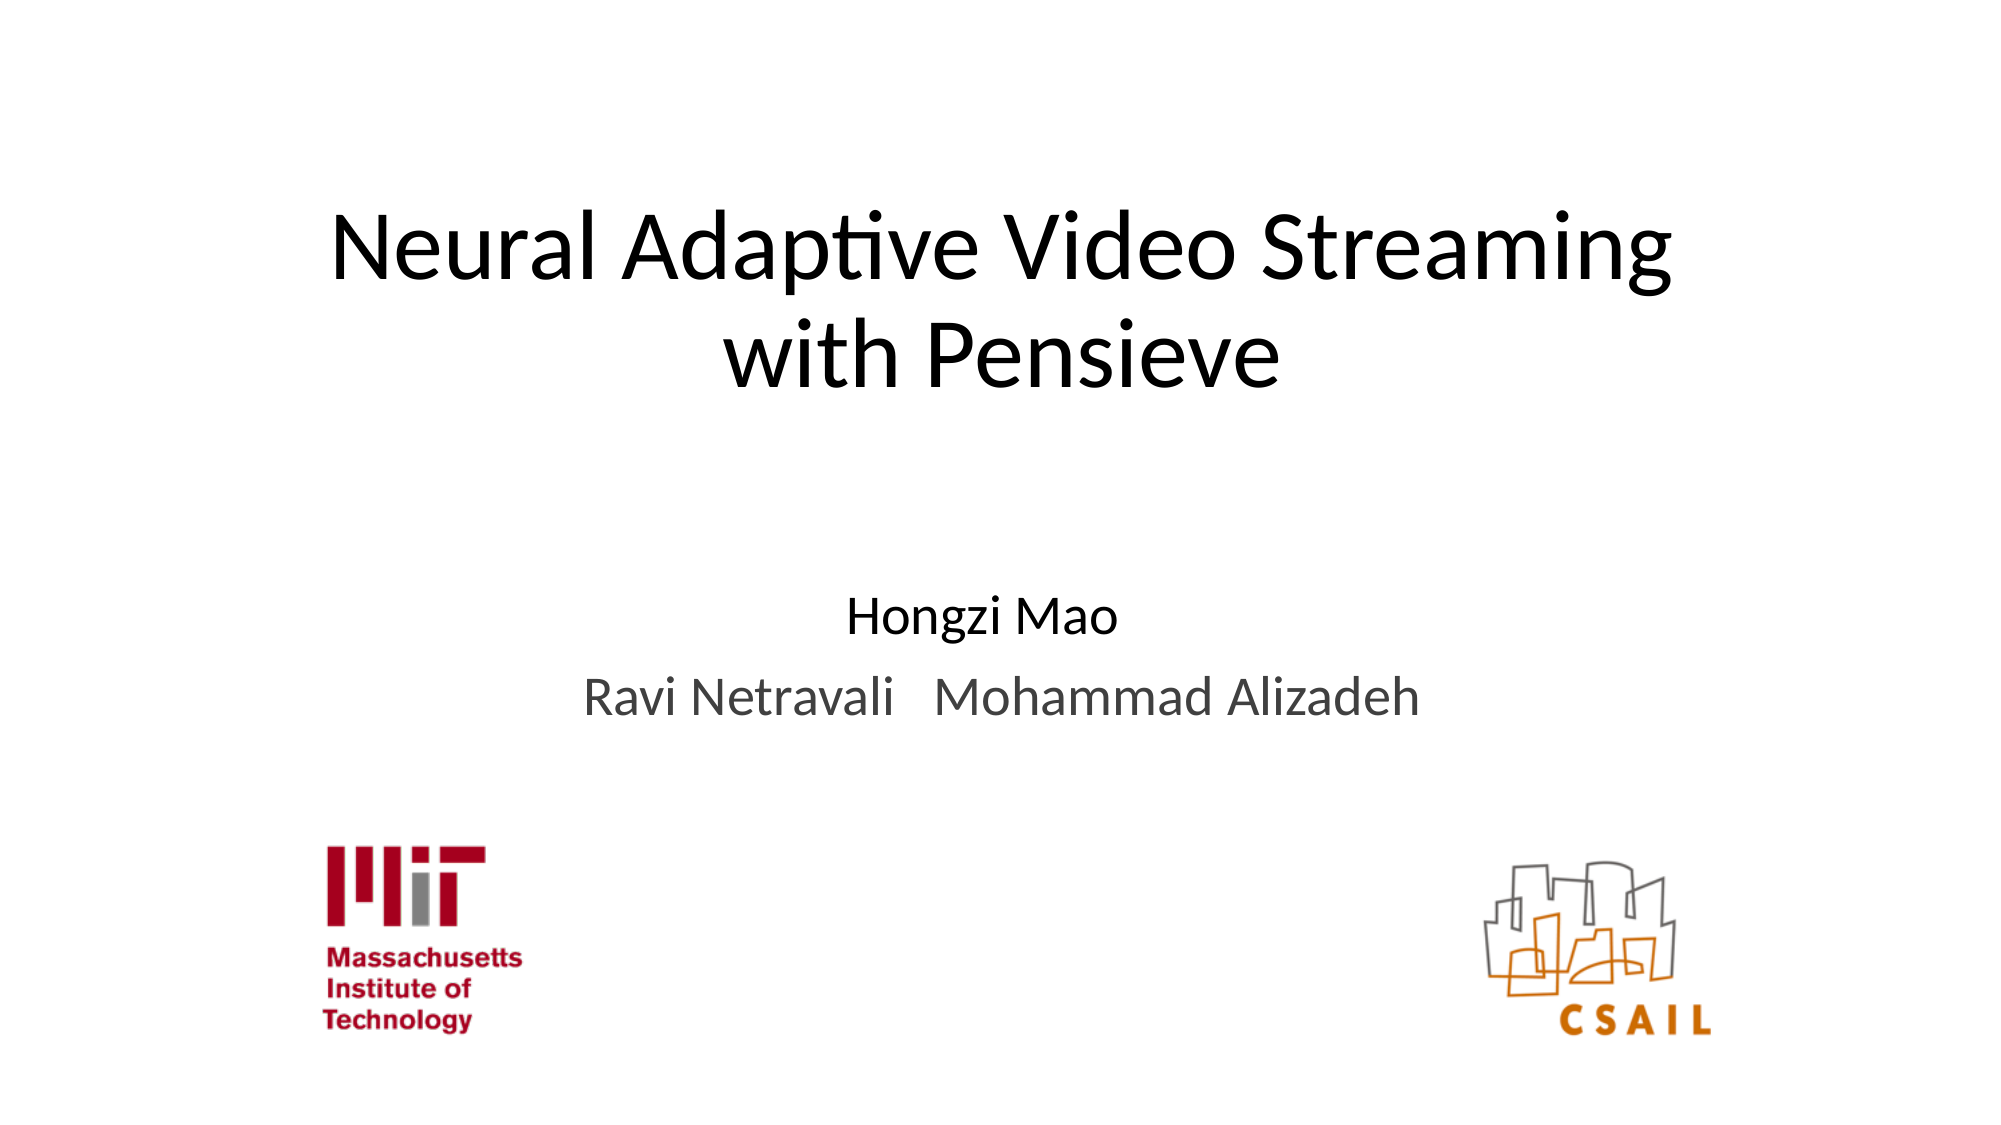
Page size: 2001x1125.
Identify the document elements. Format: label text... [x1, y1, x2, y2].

title Neural Adaptive Video Streaming with Pensieve [289, 109, 1715, 417]
subtitle Hongzi Mao Ravi Netravali Mohammad Alizadeh [350, 578, 1654, 832]
picture [257, 831, 585, 1050]
picture [1480, 831, 1715, 1066]
